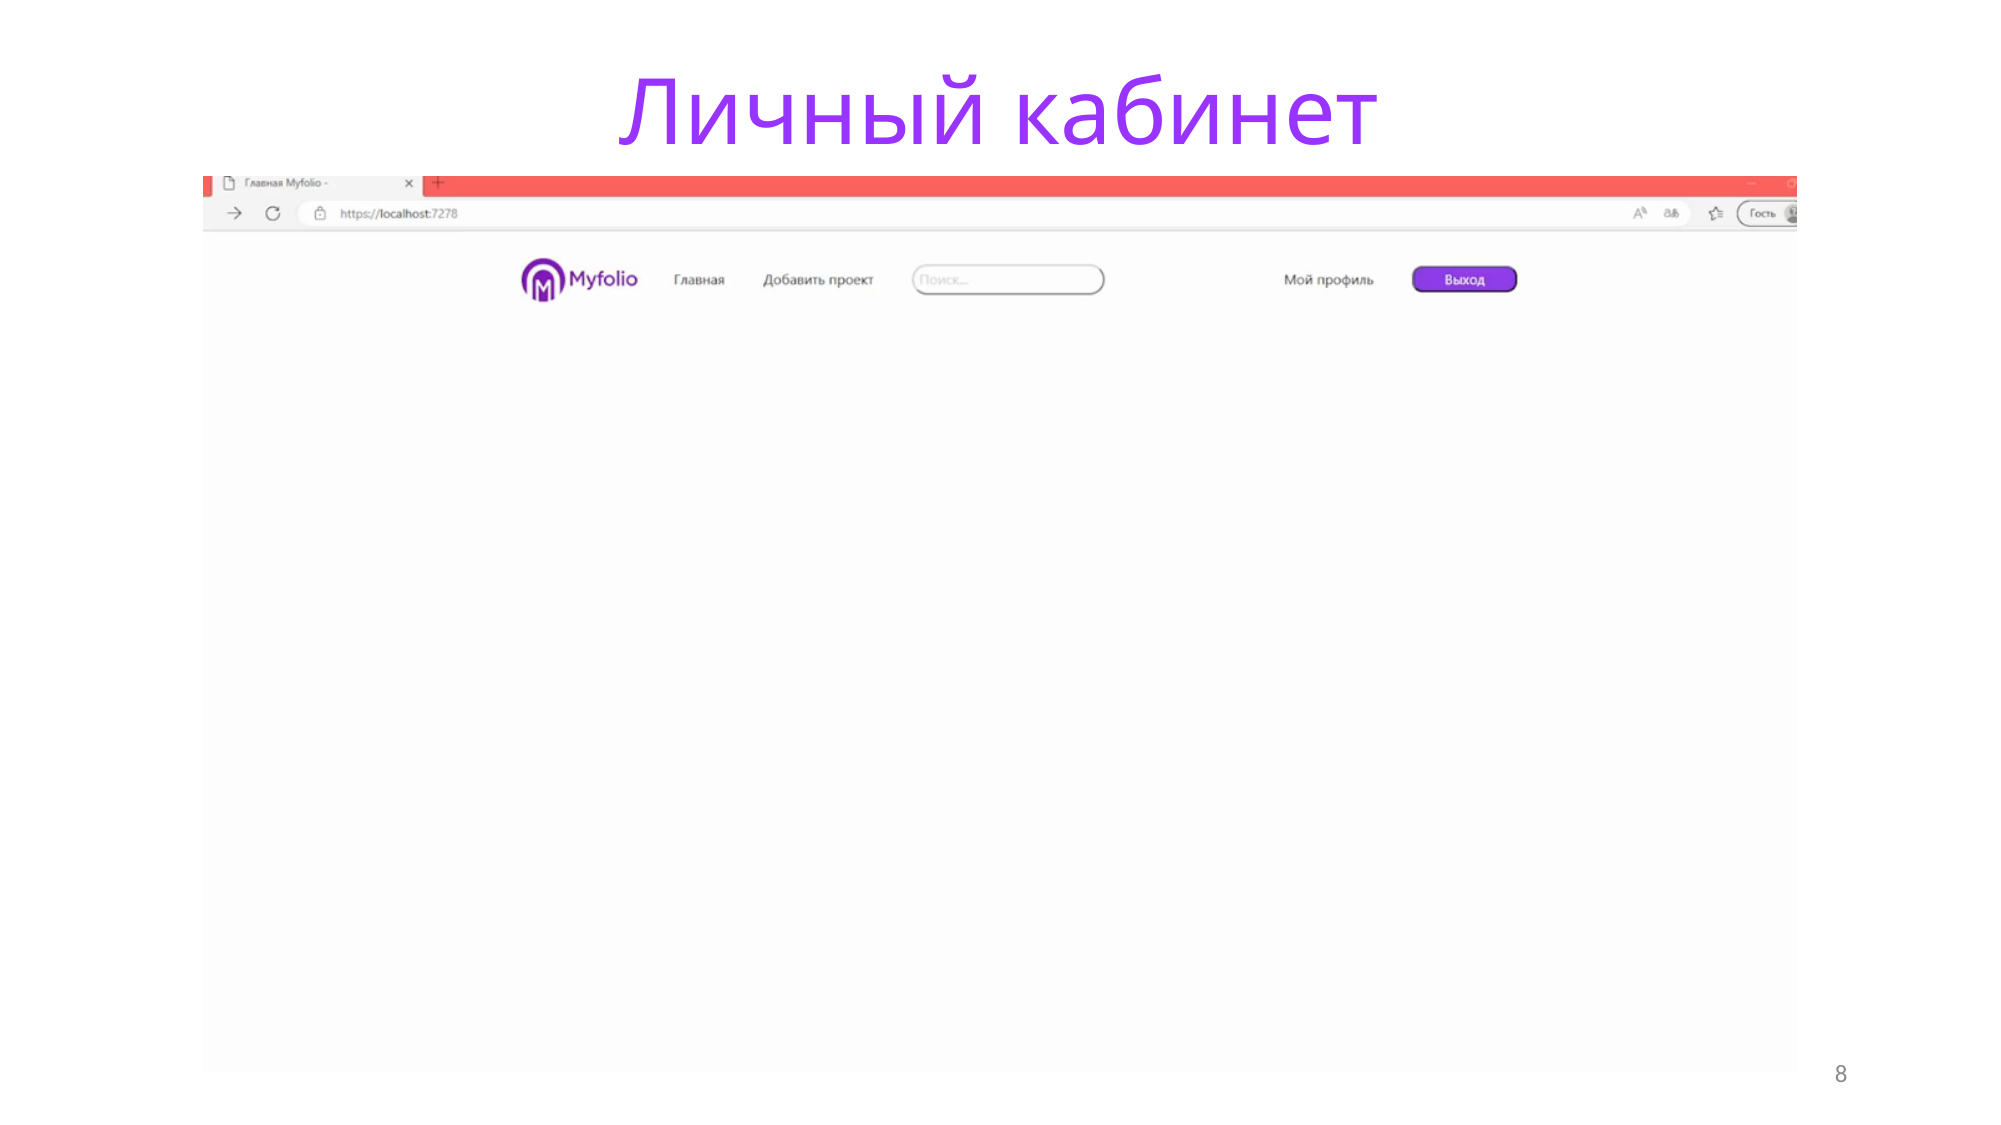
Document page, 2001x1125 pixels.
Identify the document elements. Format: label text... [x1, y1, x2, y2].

slide_number 8 [1412, 1042, 1863, 1103]
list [202, 175, 1798, 1073]
title Личный кабинет [137, 5, 1863, 224]
